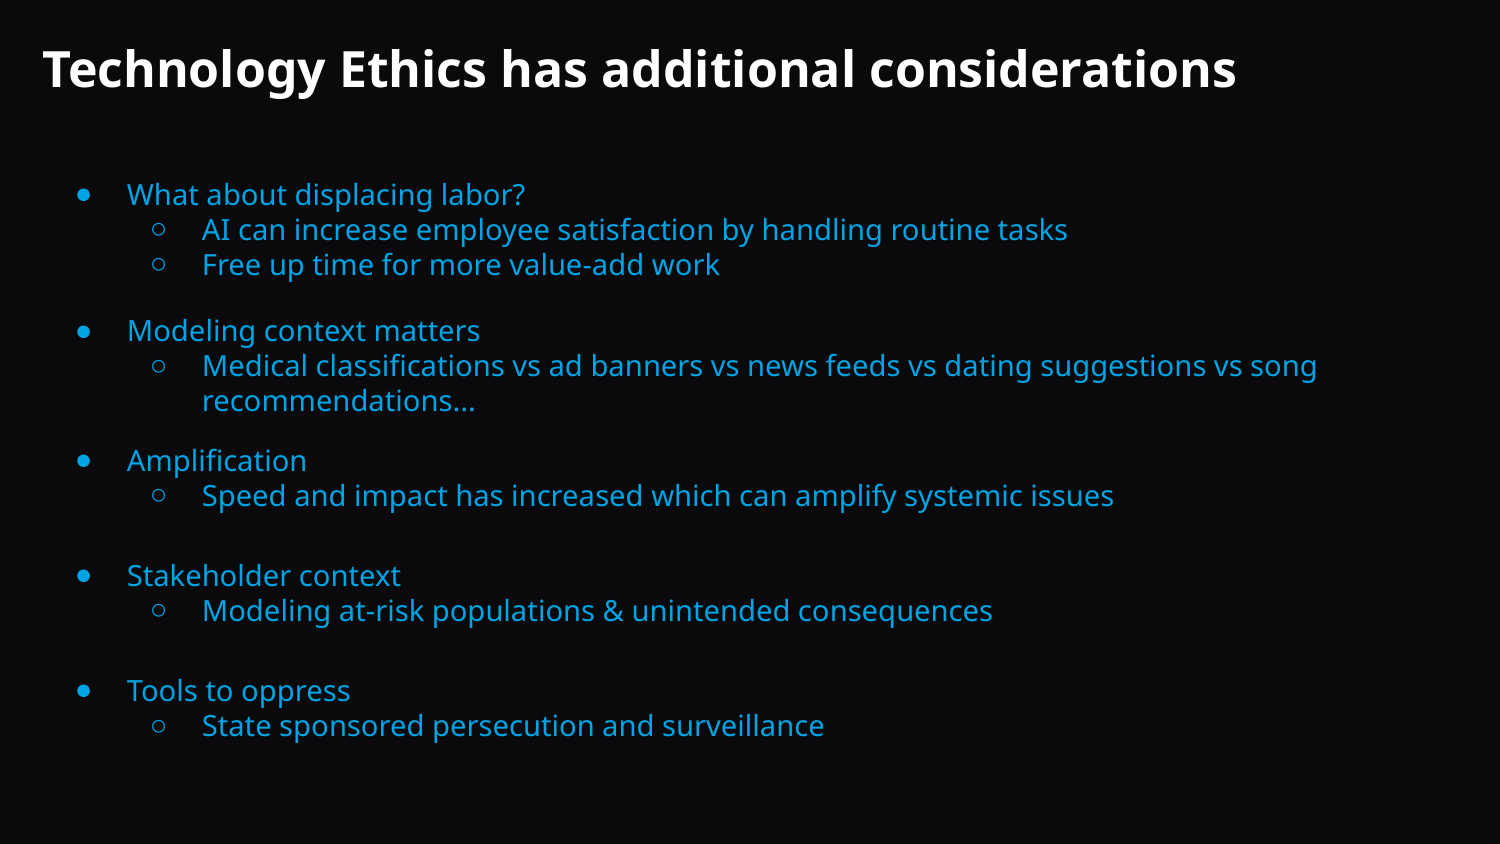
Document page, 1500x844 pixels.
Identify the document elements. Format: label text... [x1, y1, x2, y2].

text_box Modeling context matters Medical classifications vs ad banners vs news feeds vs dating suggestions vs song recommendations... [36, 297, 1373, 433]
text_box Stakeholder context Modeling at-risk populations & unintended consequences [36, 542, 1373, 643]
title Technology Ethics has additional considerations [36, 21, 1299, 121]
text_box Tools to oppress State sponsored persecution and surveillance [36, 657, 1373, 758]
text_box Amplification Speed and impact has increased which can amplify systemic issues [36, 433, 1373, 527]
text_box What about displacing labor? AI can increase employee satisfaction by handling routine tasks Free up time for more value-add work [36, 161, 1373, 297]
